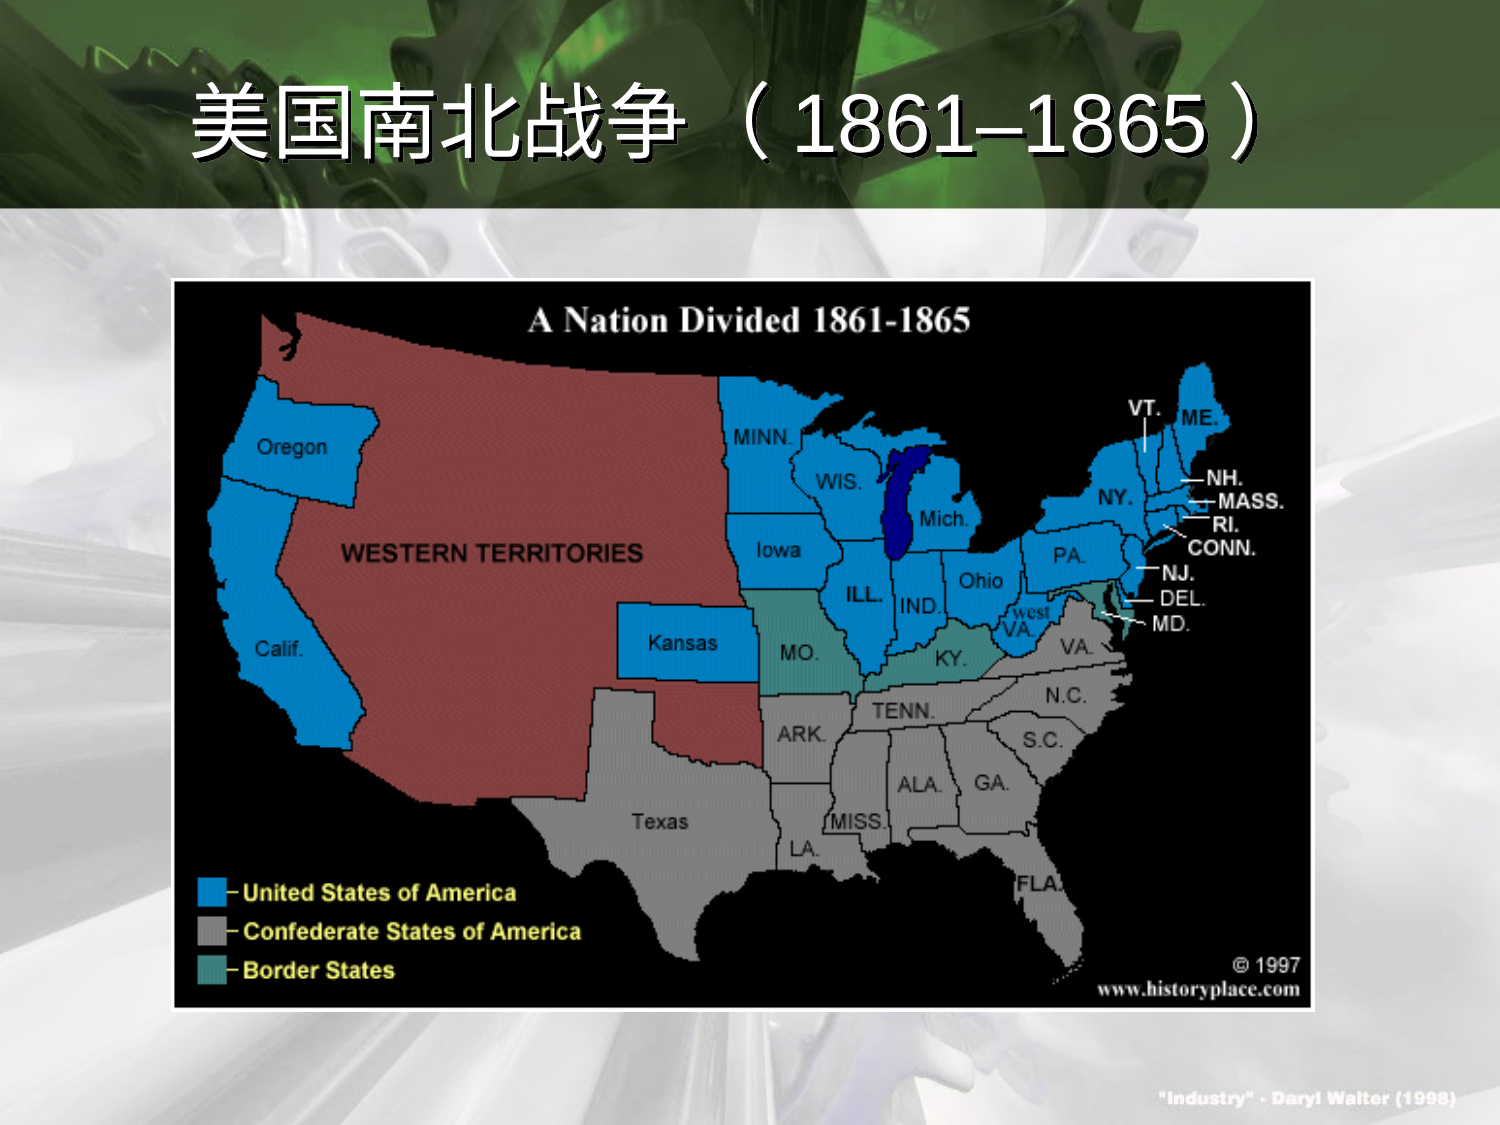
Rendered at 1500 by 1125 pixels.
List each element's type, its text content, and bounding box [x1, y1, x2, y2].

picture [0, 0, 1500, 1125]
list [170, 278, 1315, 1012]
title 美国南北战争（1861–1865） [112, 24, 1388, 213]
